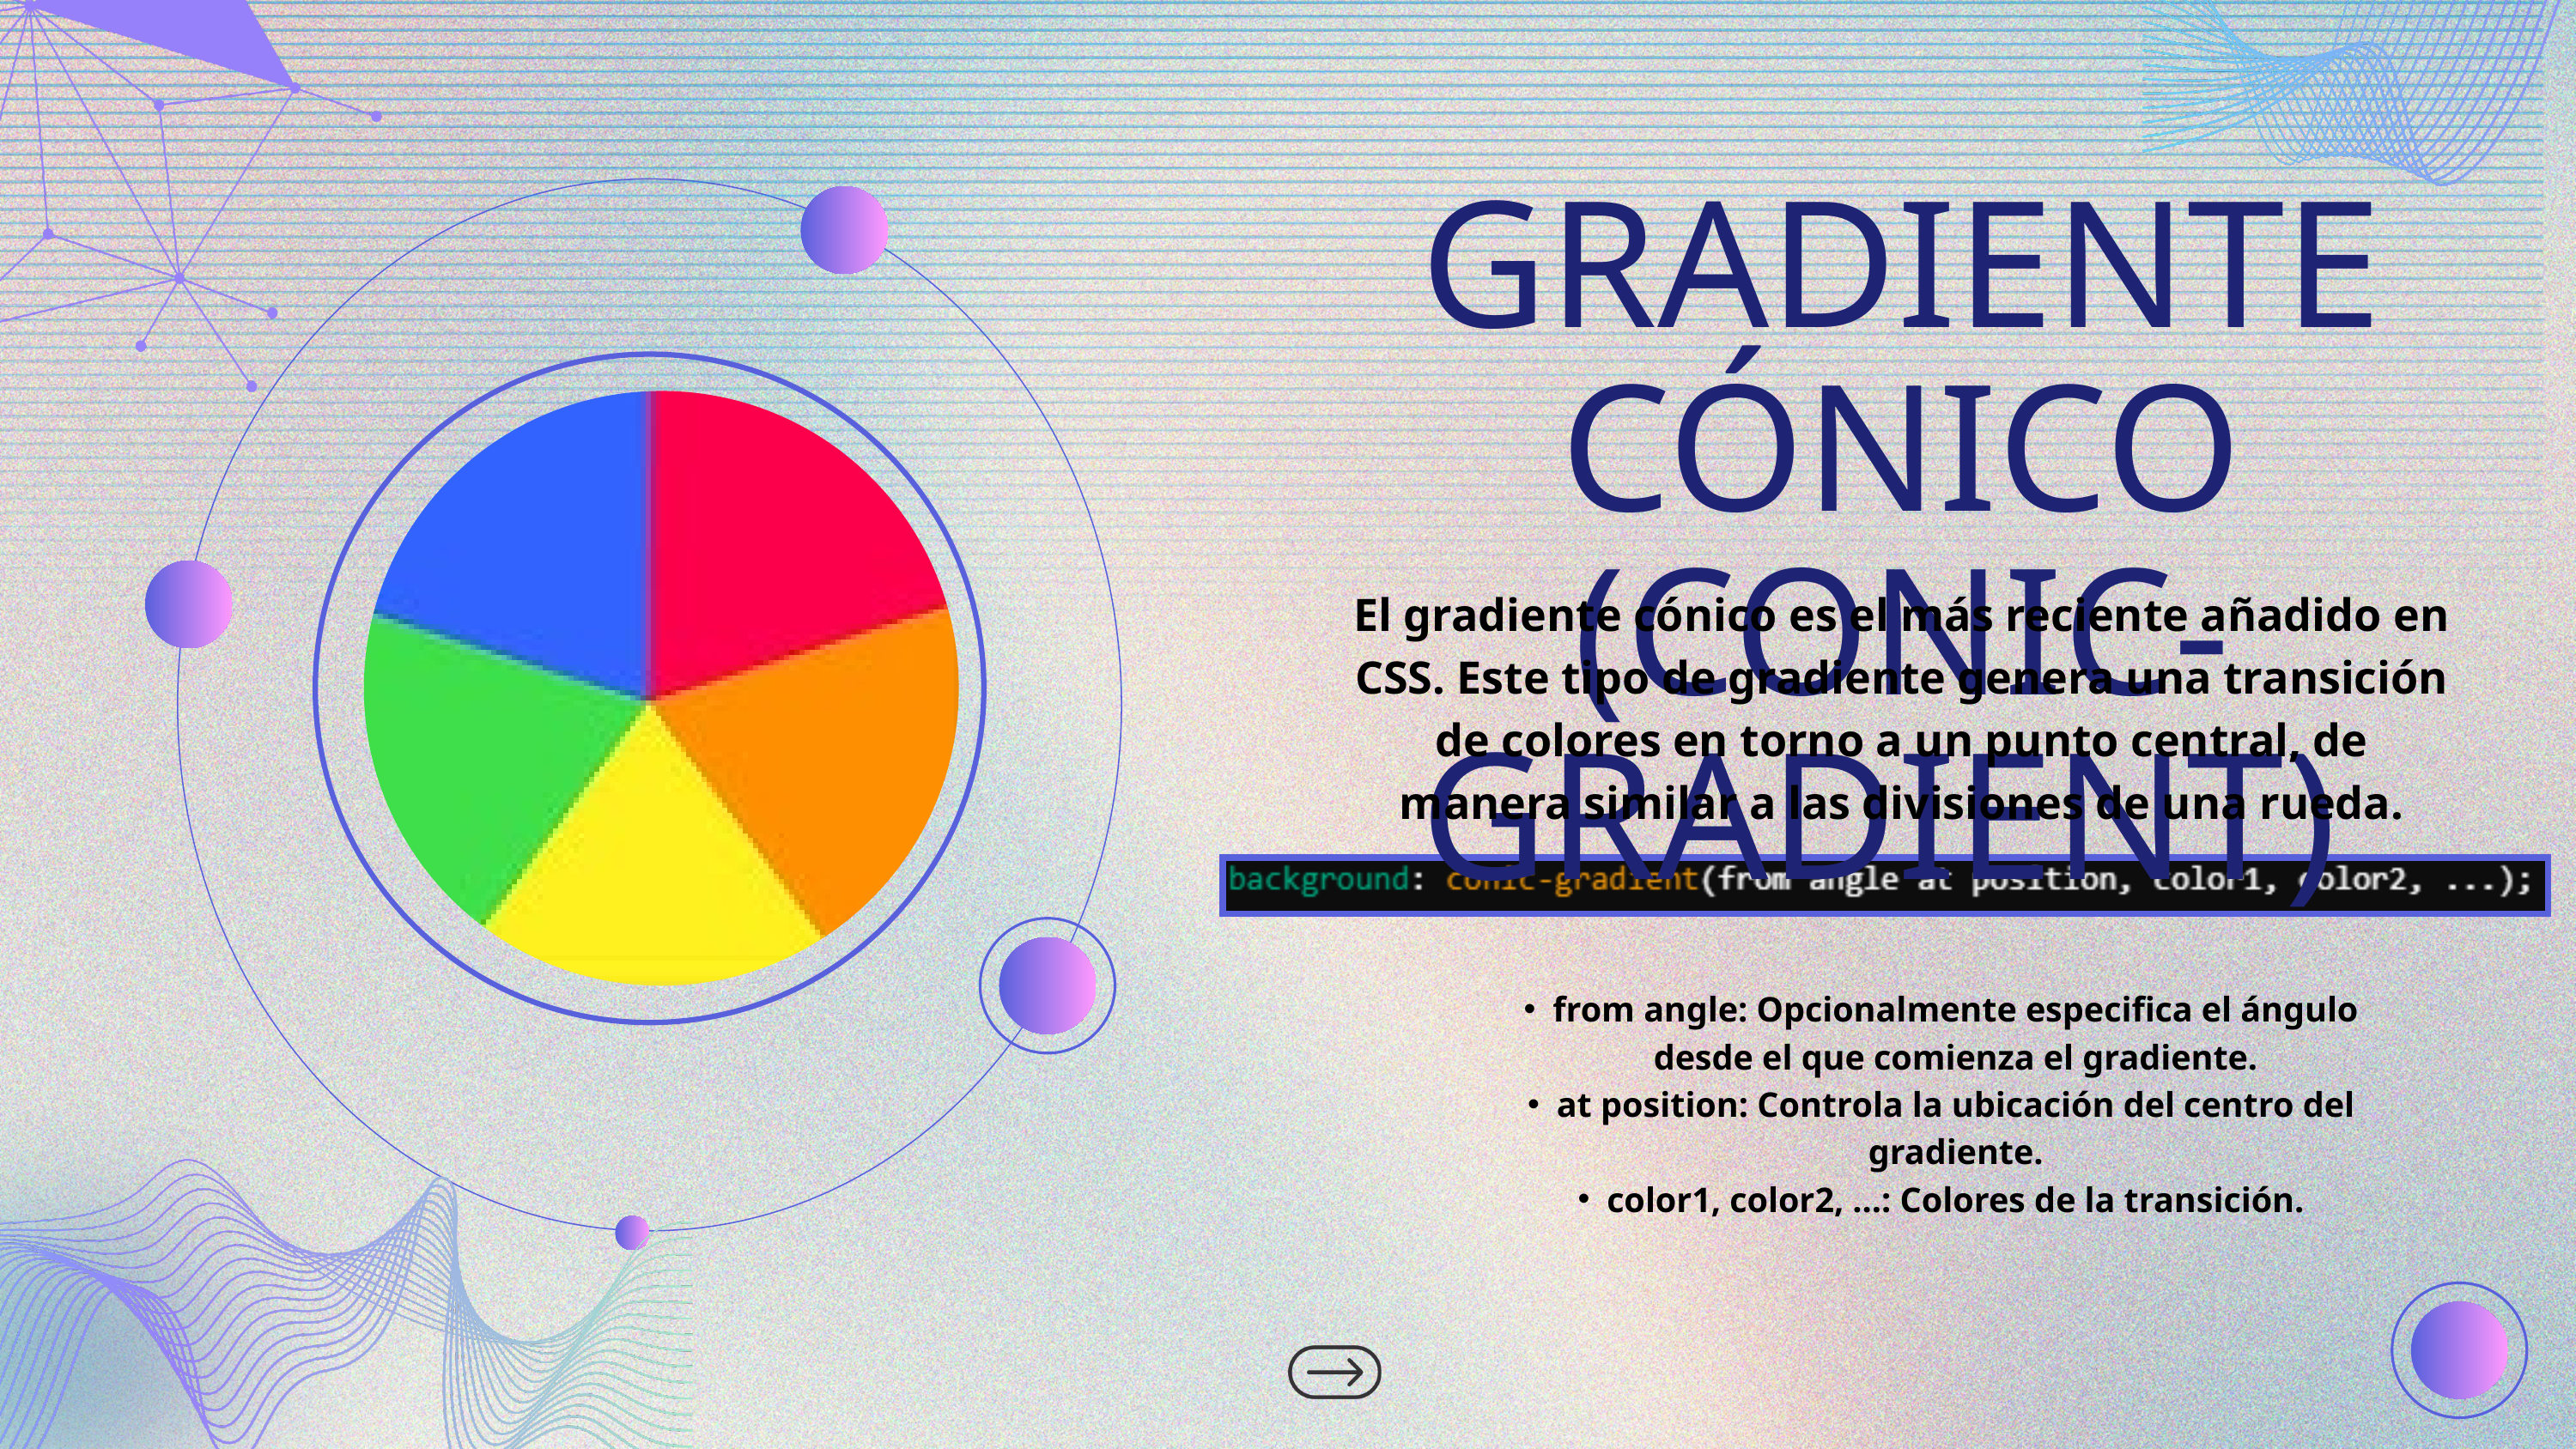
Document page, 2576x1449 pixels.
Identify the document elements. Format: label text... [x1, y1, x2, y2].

text_box from angle: Opcionalmente especifica el ángulo desde el que comienza el gradiente. at position: Controla la ubicación del centro del gradiente. color1, color2, ...: Colores de la transición. [1482, 981, 2372, 1219]
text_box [363, 391, 959, 986]
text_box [980, 918, 1115, 1054]
text_box [2516, 187, 2545, 652]
text_box [1287, 1345, 1382, 1399]
text_box [2516, 857, 2549, 914]
text_box El gradiente cónico es el más reciente añadido en CSS. Este tipo de gradiente genera una transición de colores en torno a un punto central, de manera similar a las divisiones de una rueda. [1344, 578, 2460, 828]
text_box [382, 0, 2142, 652]
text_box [2391, 1282, 2528, 1418]
text_box [2142, 0, 2576, 187]
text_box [177, 179, 1122, 1232]
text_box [144, 560, 233, 649]
text_box GRADIENTE CÓNICO (CONIC-GRADIENT) [1288, 178, 2516, 914]
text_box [314, 354, 984, 1023]
text_box [0, 652, 173, 1022]
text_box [615, 1216, 650, 1251]
text_box [0, 0, 382, 443]
text_box [0, 1022, 173, 1159]
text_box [999, 937, 1097, 1034]
text_box [1222, 857, 1288, 914]
text_box [0, 443, 173, 652]
text_box [0, 1159, 693, 1449]
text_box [800, 185, 889, 275]
text_box [693, 187, 2576, 1449]
